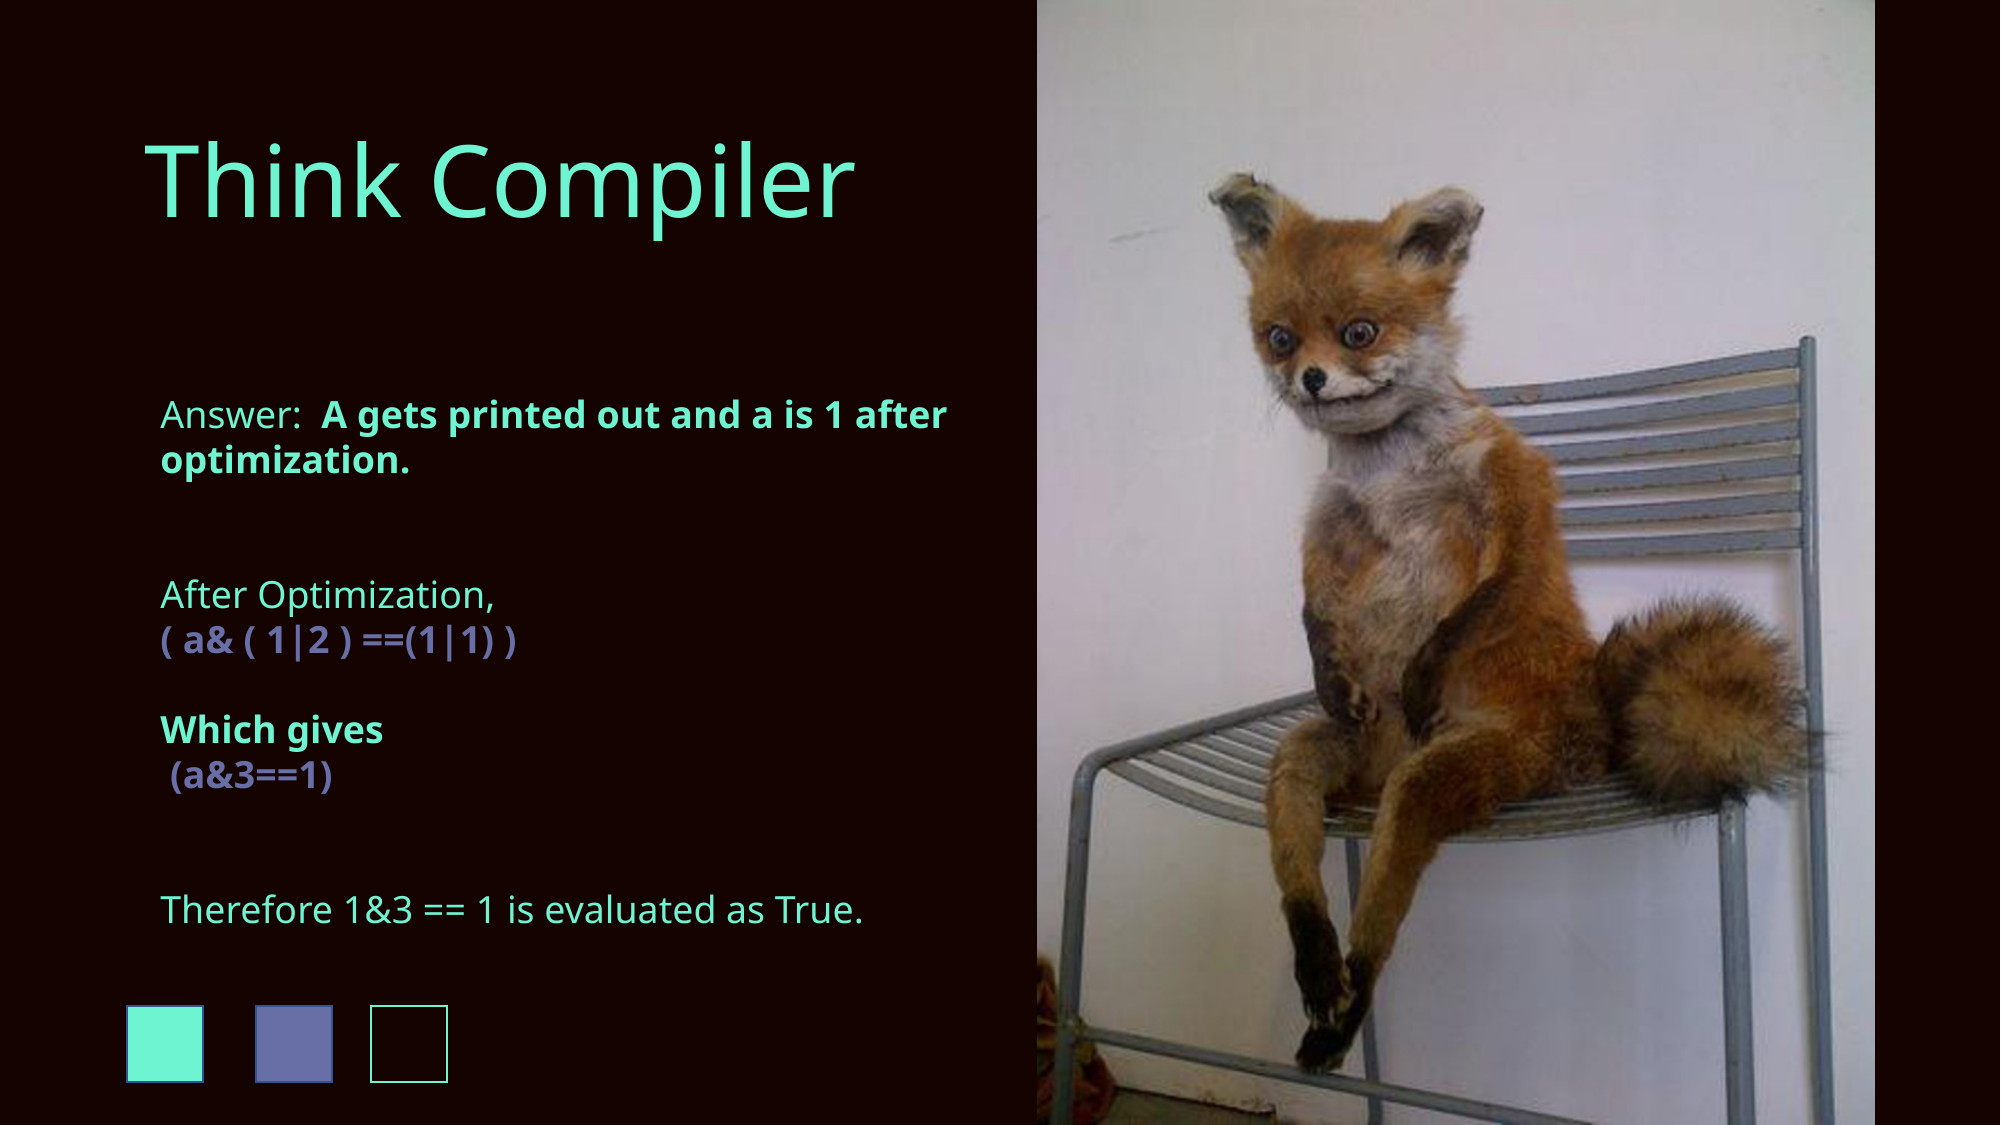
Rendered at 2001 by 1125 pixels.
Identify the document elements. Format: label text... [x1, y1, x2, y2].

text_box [248, 883, 325, 1125]
picture [1037, 0, 1875, 1125]
title Think Compiler [130, 76, 1037, 294]
text_box Answer: A gets printed out and a is 1 after optimization. After Optimization, ( a& ( 1|2 ) ==(1|1) ) Which gives (a&3==1) Therefore 1&3 == 1 is evaluated as True. [145, 383, 1037, 939]
